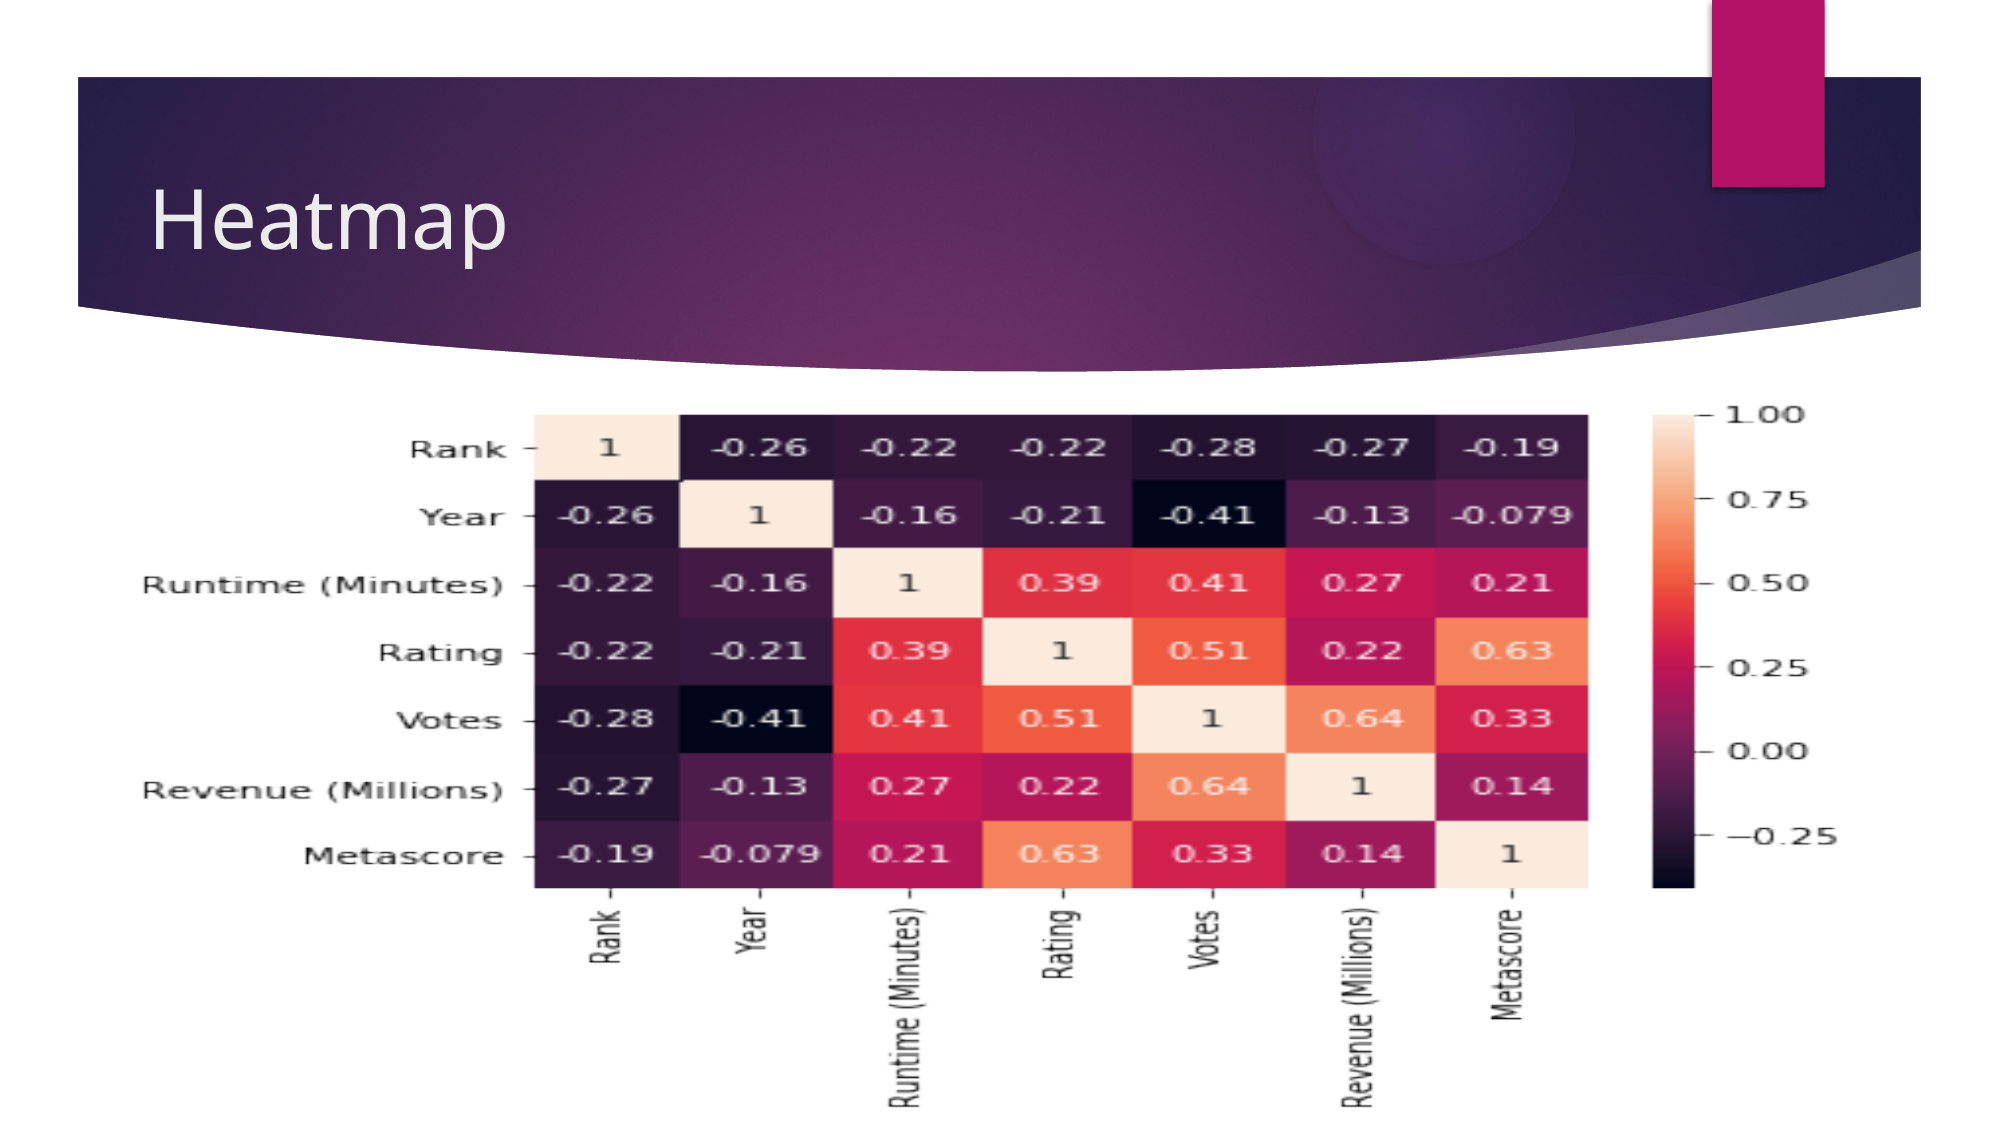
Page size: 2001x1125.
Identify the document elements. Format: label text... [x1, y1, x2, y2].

title Heatmap [134, 158, 1627, 275]
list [114, 391, 1870, 1123]
